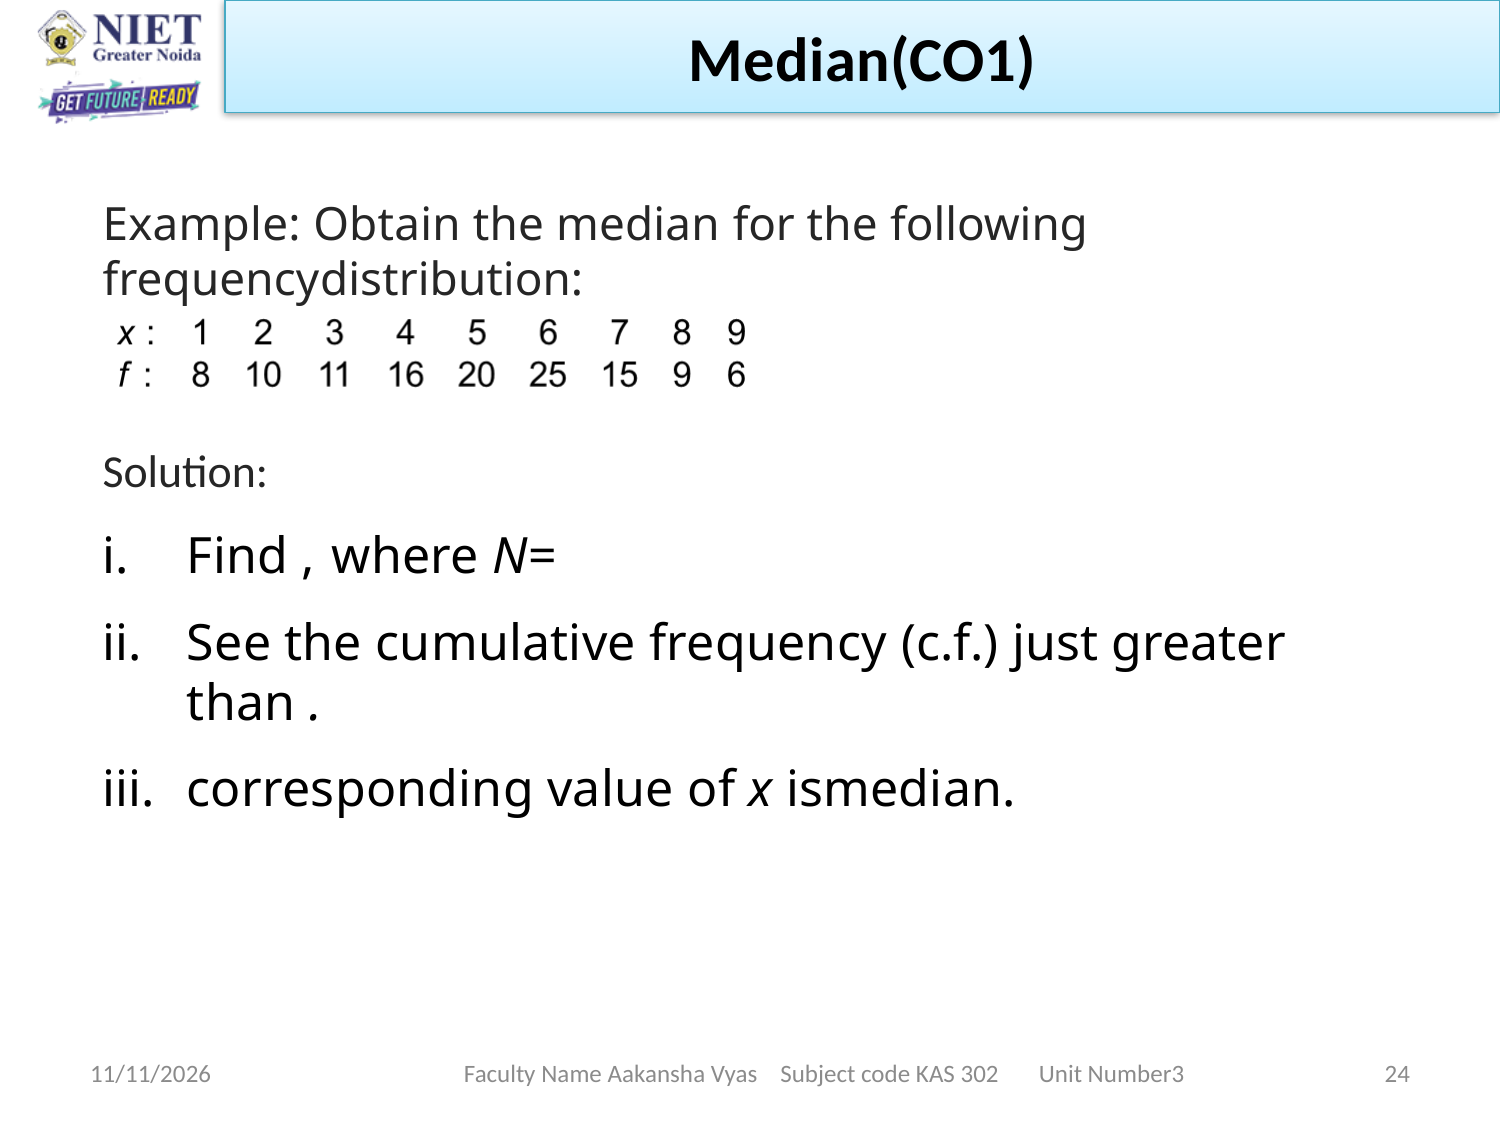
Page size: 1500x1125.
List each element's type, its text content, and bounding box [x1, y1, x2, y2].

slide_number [75, 1042, 412, 1103]
picture [0, 0, 238, 135]
slide_number 24 [1074, 1042, 1425, 1103]
text_box Median(CO1) [238, 0, 1500, 113]
footer Faculty Name Aakansha Vyas Subject code KAS 302 Unit Number3 [412, 1042, 1074, 1103]
picture [111, 299, 751, 417]
